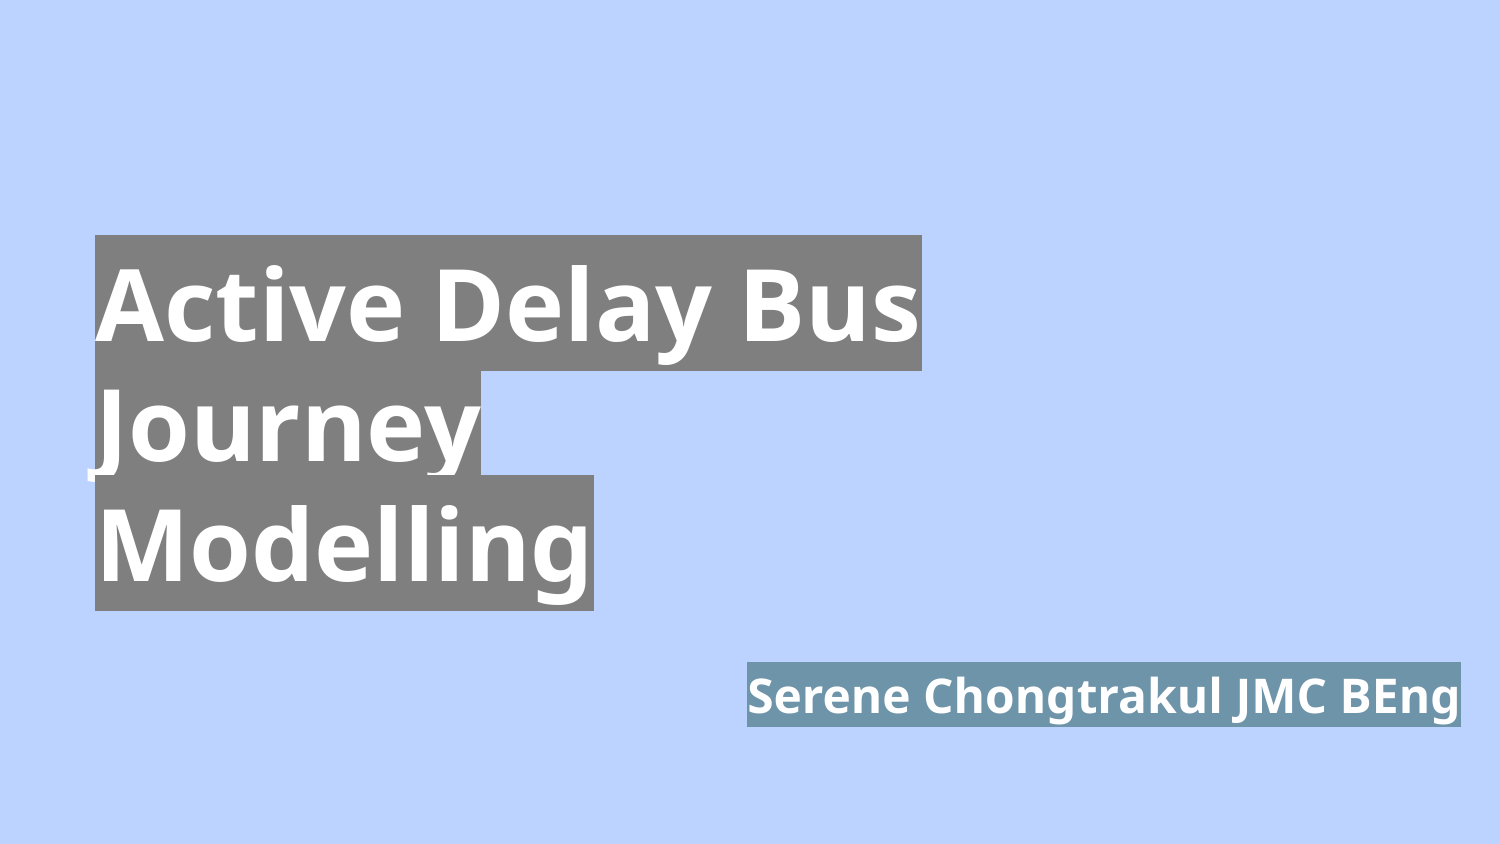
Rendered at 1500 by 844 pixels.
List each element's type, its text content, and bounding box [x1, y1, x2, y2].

text_box Serene Chongtrakul JMC BEng [619, 650, 1477, 791]
title Active Delay Bus Journey Modelling [80, 86, 1000, 758]
